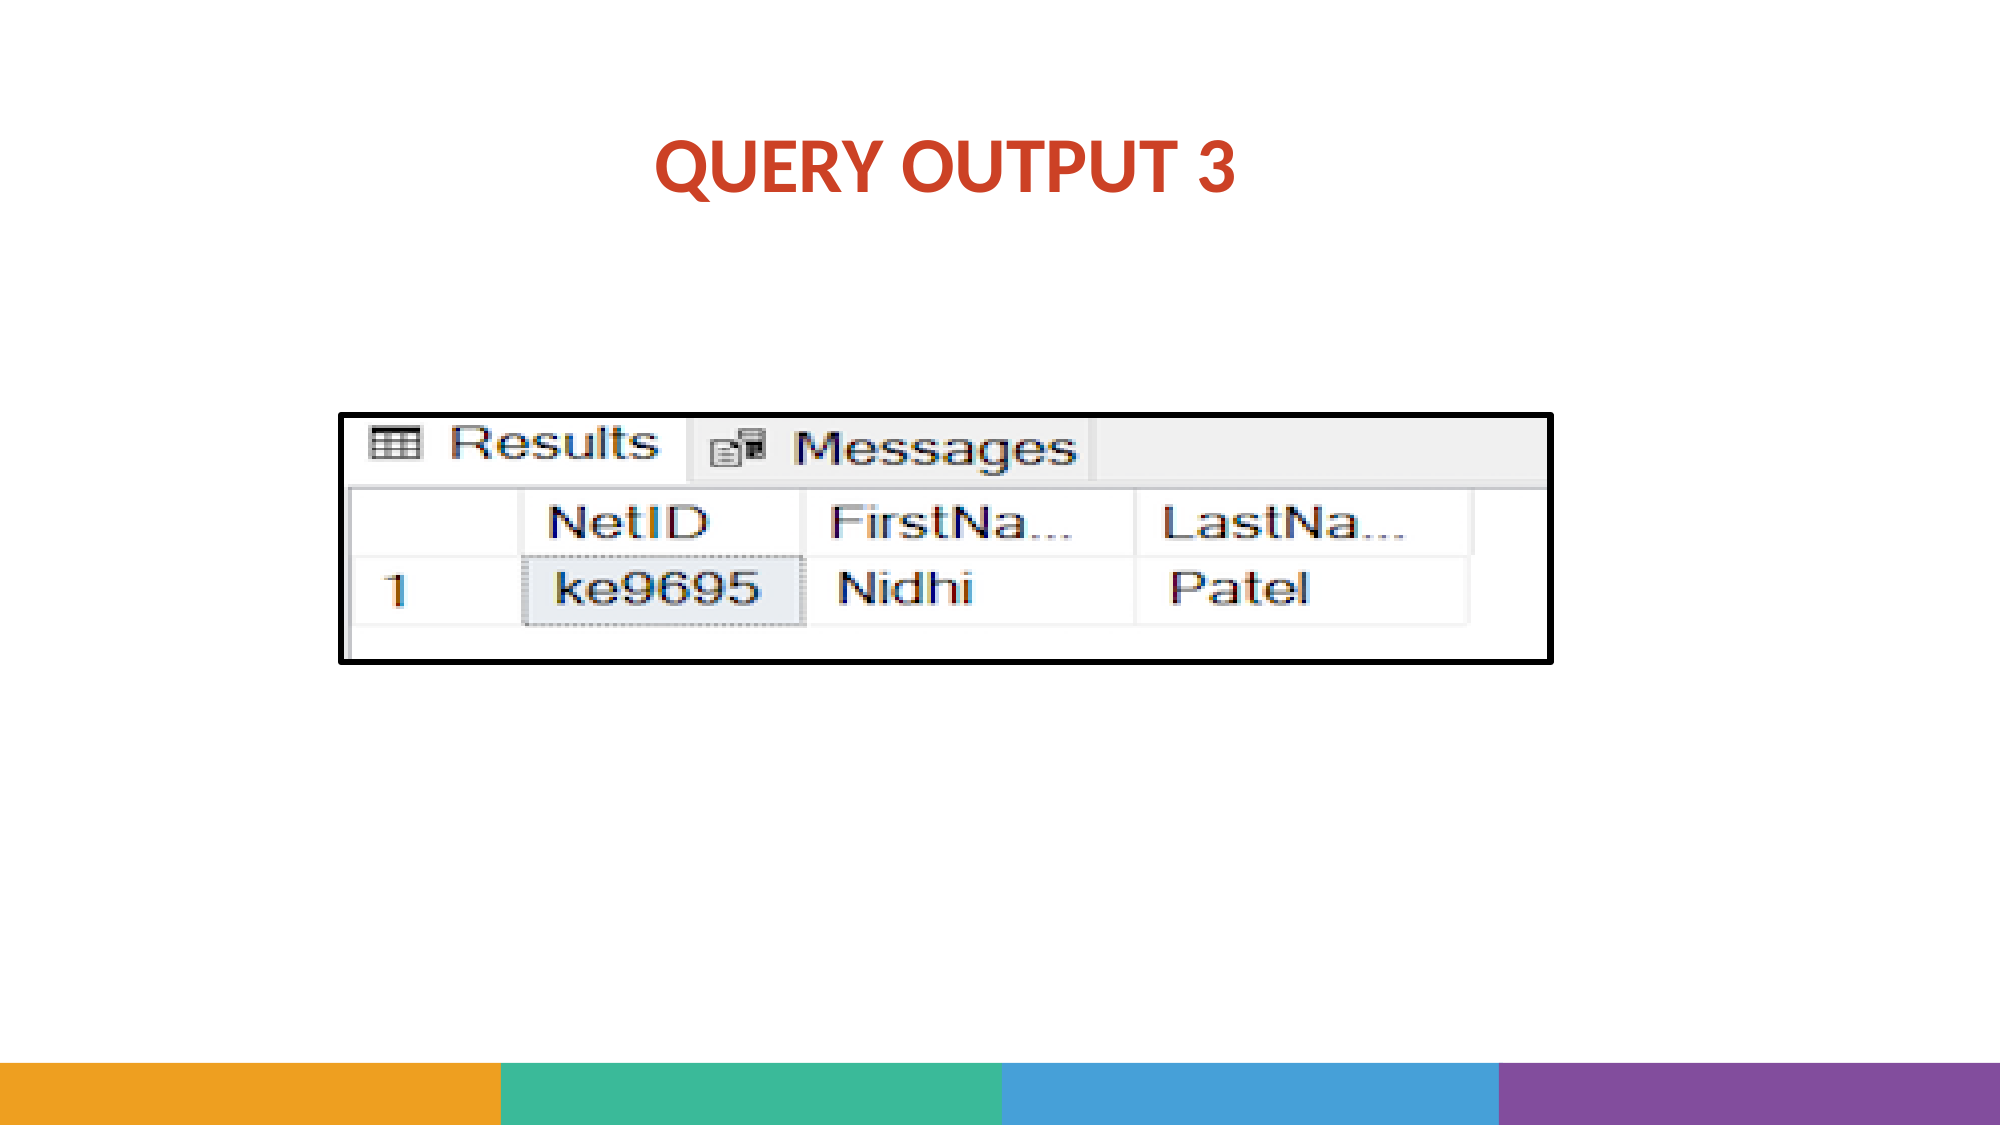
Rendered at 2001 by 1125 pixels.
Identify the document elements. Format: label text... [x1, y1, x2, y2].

list [144, 276, 1815, 954]
title QUERY OUTPUT 3 [377, 161, 1515, 276]
picture [343, 417, 1548, 660]
